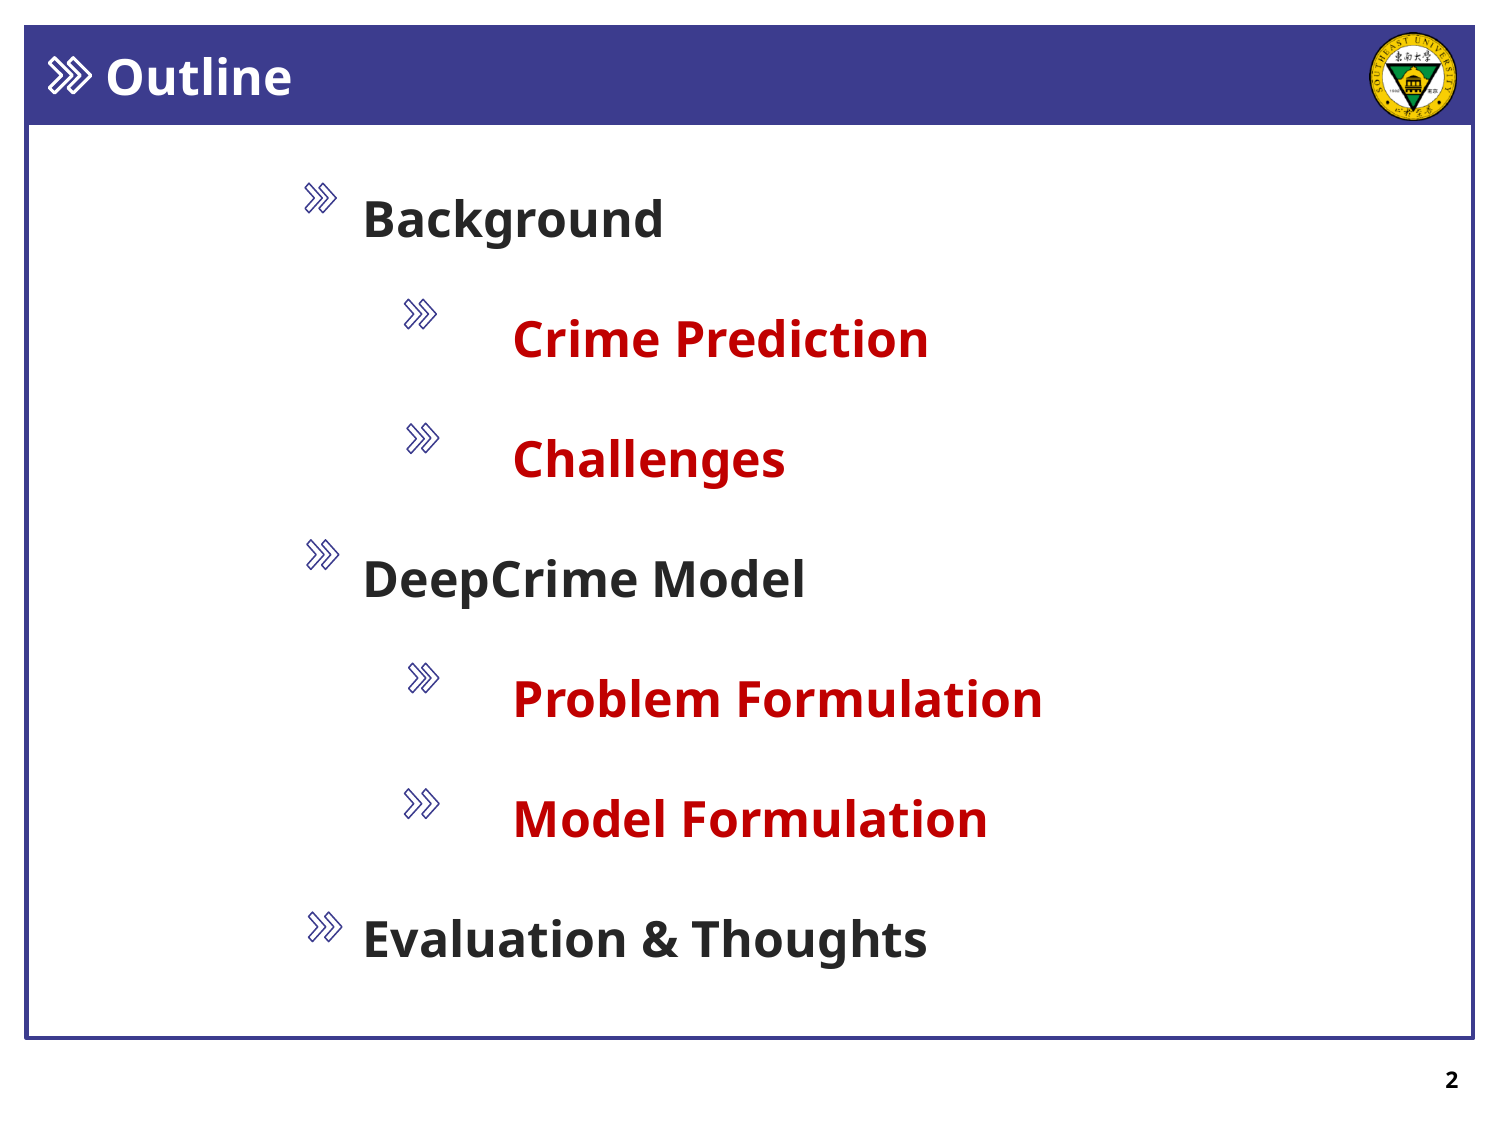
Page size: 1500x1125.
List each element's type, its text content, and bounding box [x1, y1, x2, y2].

slide_number 2 [1023, 1058, 1474, 1099]
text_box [49, 37, 593, 114]
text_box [305, 119, 1323, 1086]
picture [1369, 32, 1457, 121]
